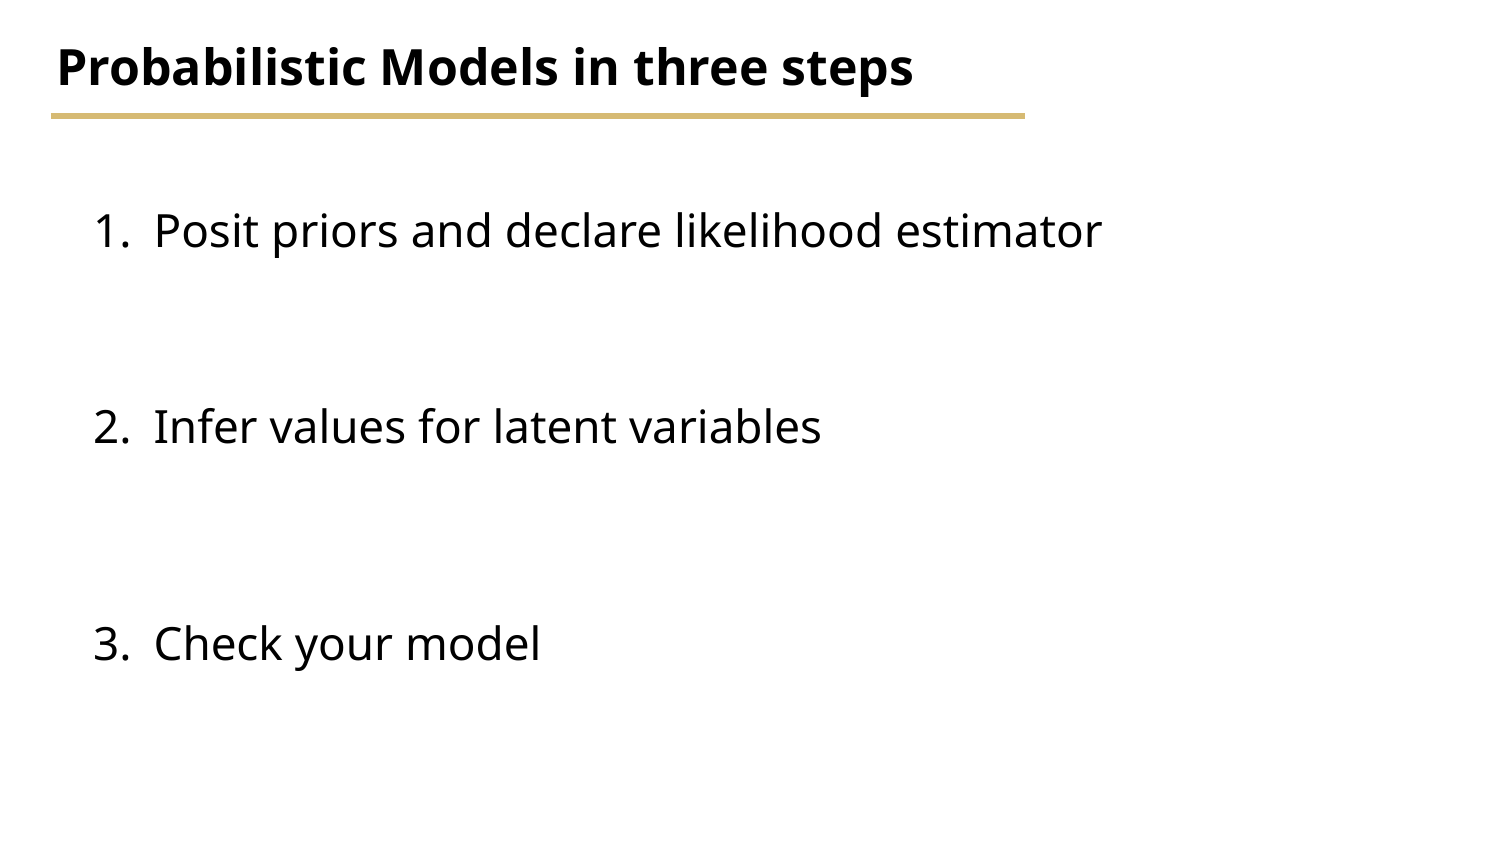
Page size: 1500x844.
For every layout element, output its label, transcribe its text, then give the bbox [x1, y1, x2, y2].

text_box Infer values for latent variables [63, 383, 1470, 492]
text_box Probabilistic Models in three steps [41, 20, 1209, 121]
text_box Check your model [63, 599, 1470, 709]
text_box Posit priors and declare likelihood estimator [63, 187, 1470, 296]
